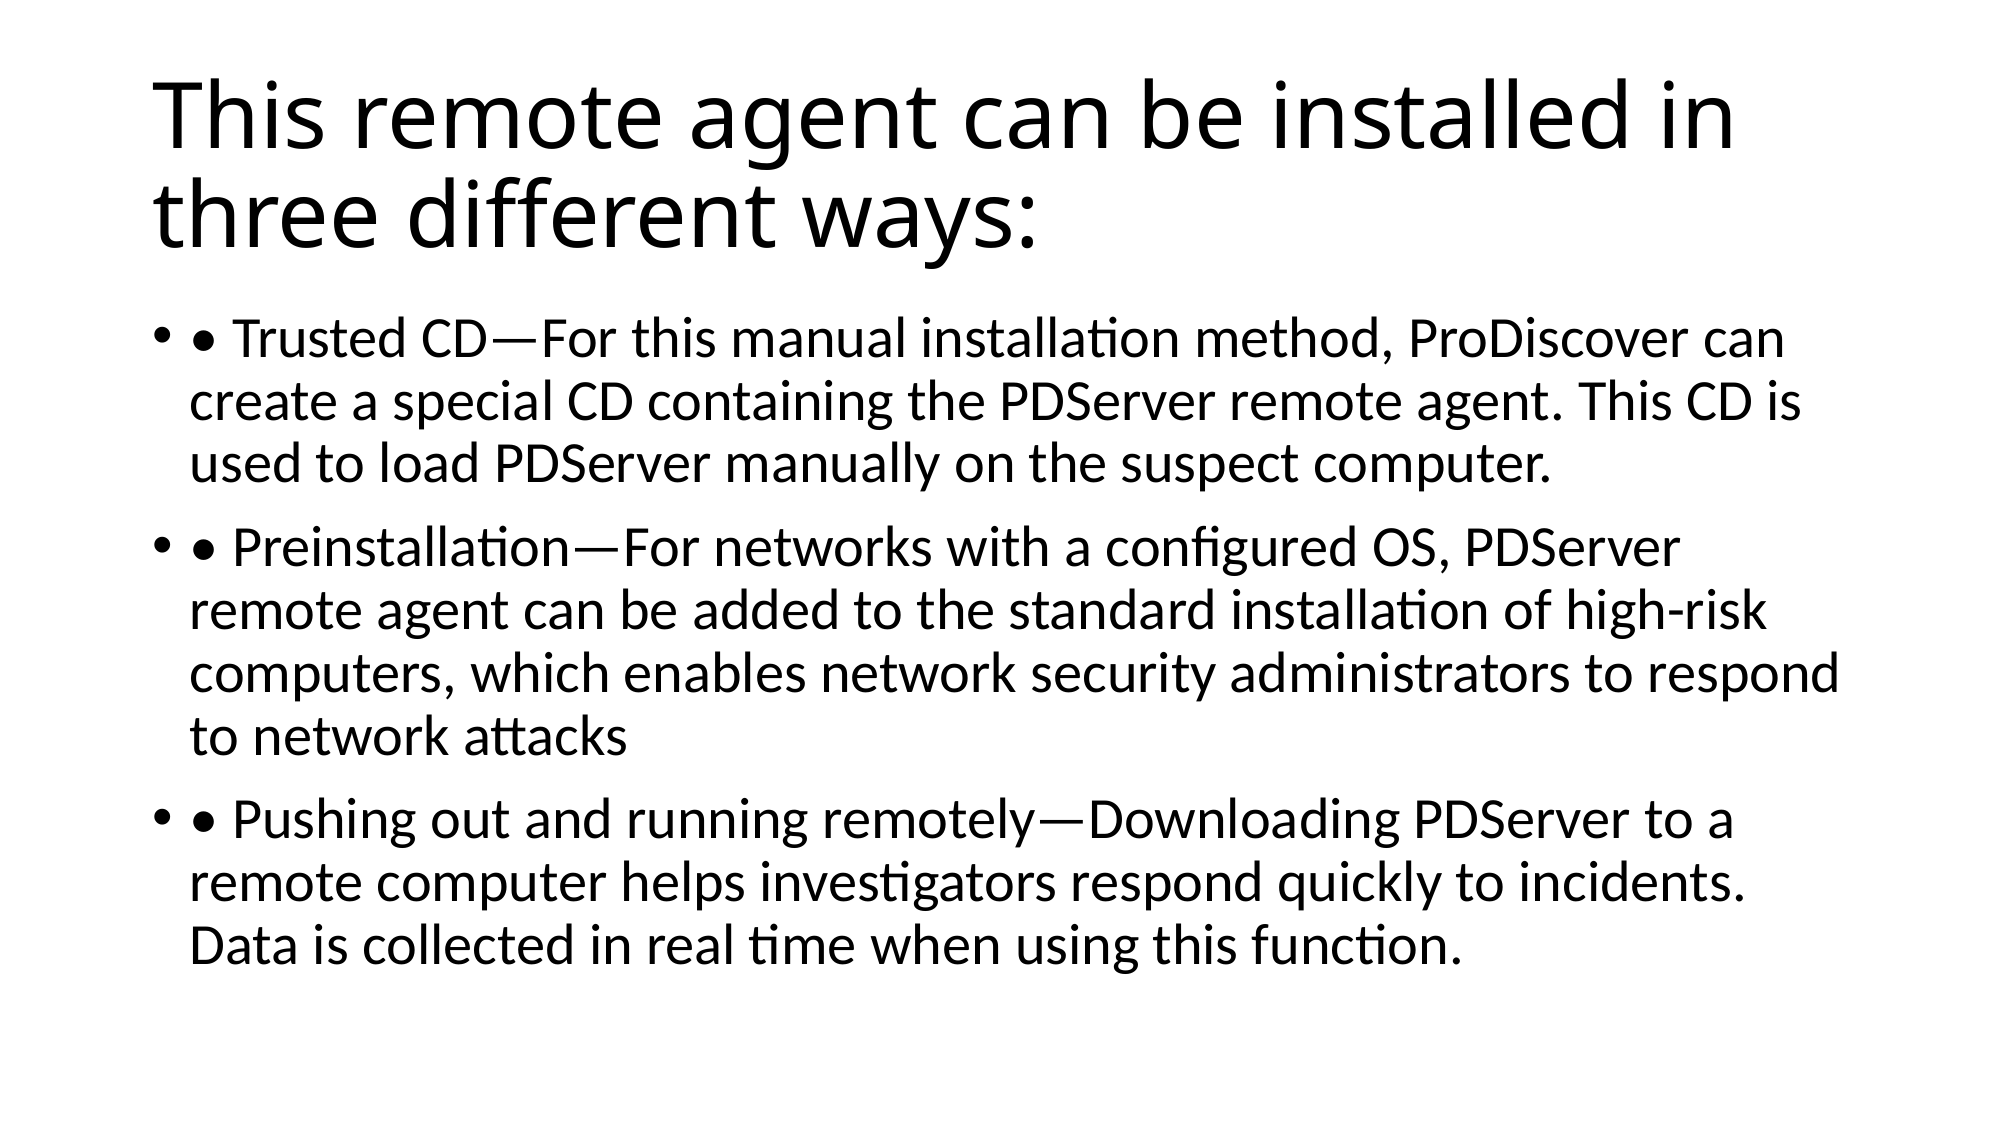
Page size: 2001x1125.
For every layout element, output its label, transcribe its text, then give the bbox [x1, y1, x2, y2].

title This remote agent can be installed in three different ways: [137, 59, 1863, 278]
list • Trusted CD—For this manual installation method, ProDiscover can create a special CD containing the PDServer remote agent. This CD is used to load PDServer manually on the suspect computer. • Preinstallation—For networks with a configured OS, PDServer remote agent can be added to the standard installation of high-risk computers, which enables network security administrators to respond to network attacks • Pushing out and running remotely—Downloading PDServer to a remote computer helps investigators respond quickly to incidents. Data is collected in real time when using this function. [137, 299, 1863, 1014]
